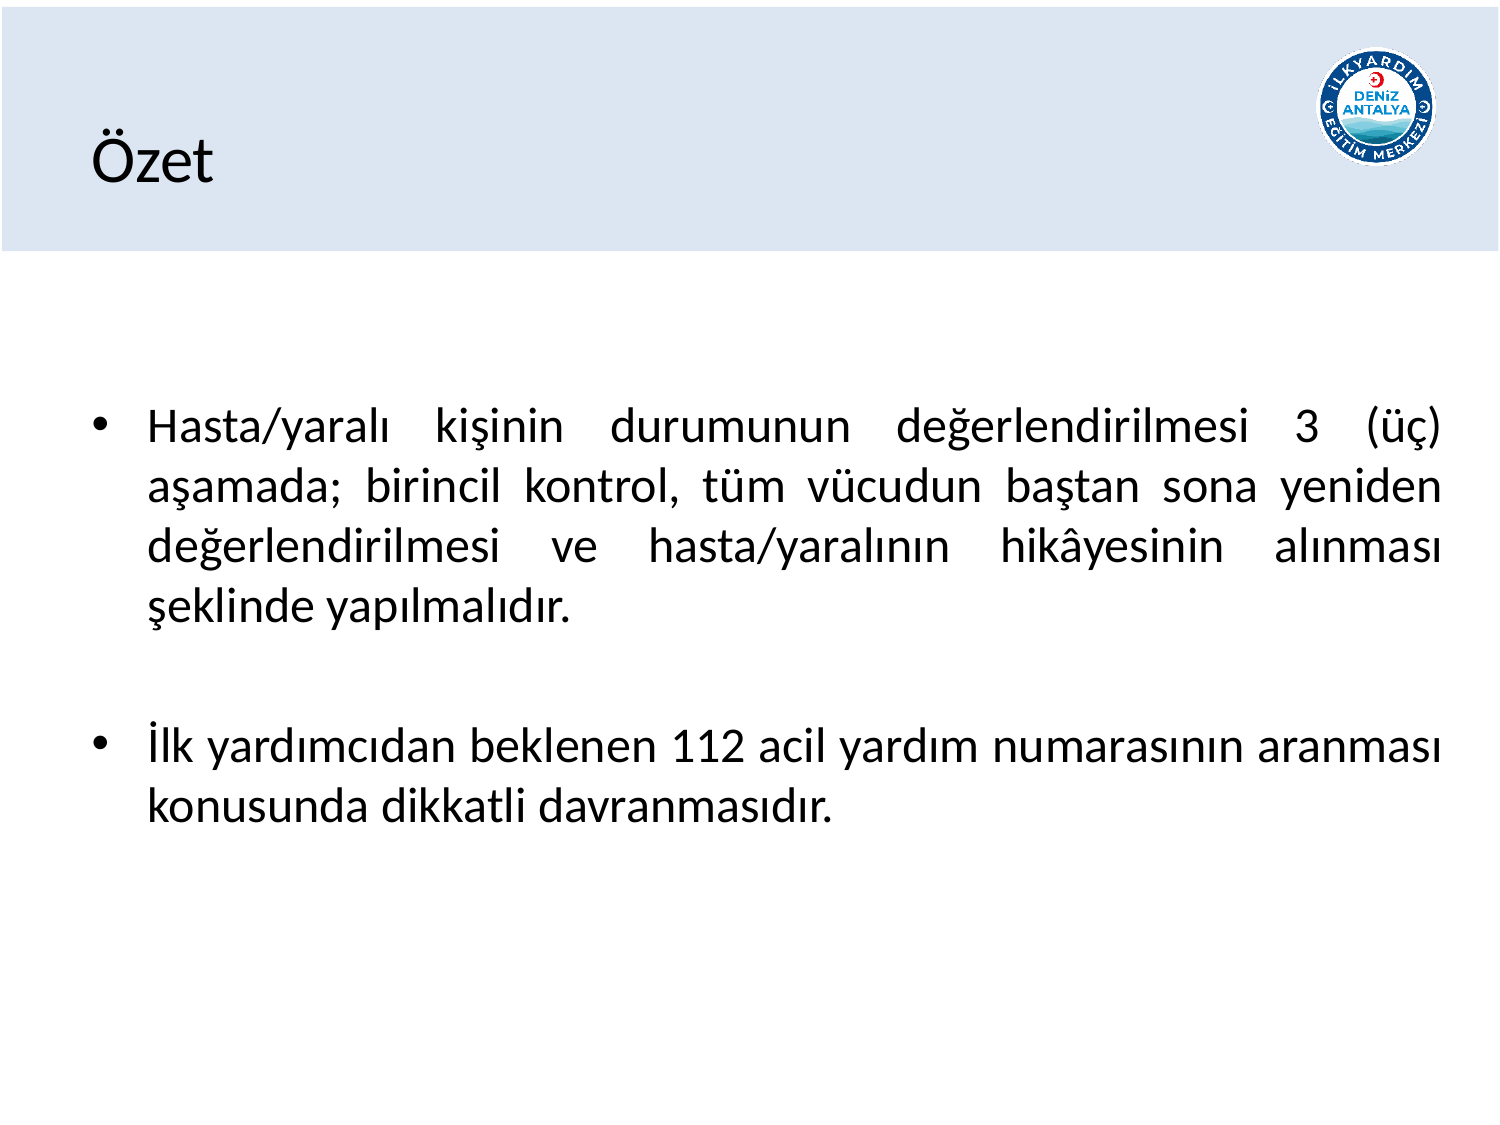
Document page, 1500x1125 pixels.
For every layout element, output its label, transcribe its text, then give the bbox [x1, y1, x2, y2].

list Hasta/yaralı kişinin durumunun değerlendirilmesi 3 (üç) aşamada; birincil kontrol, tüm vücudun baştan sona yeniden değerlendirilmesi ve hasta/yaralının hikâyesinin alınması şeklinde yapılmalıdır. İlk yardımcıdan beklenen 112 acil yardım numarasının aranması konusunda dikkatli davranmasıdır. [76, 385, 1459, 882]
title Özet [76, 61, 1235, 250]
picture [1315, 47, 1437, 166]
text_box [0, 5, 1500, 253]
